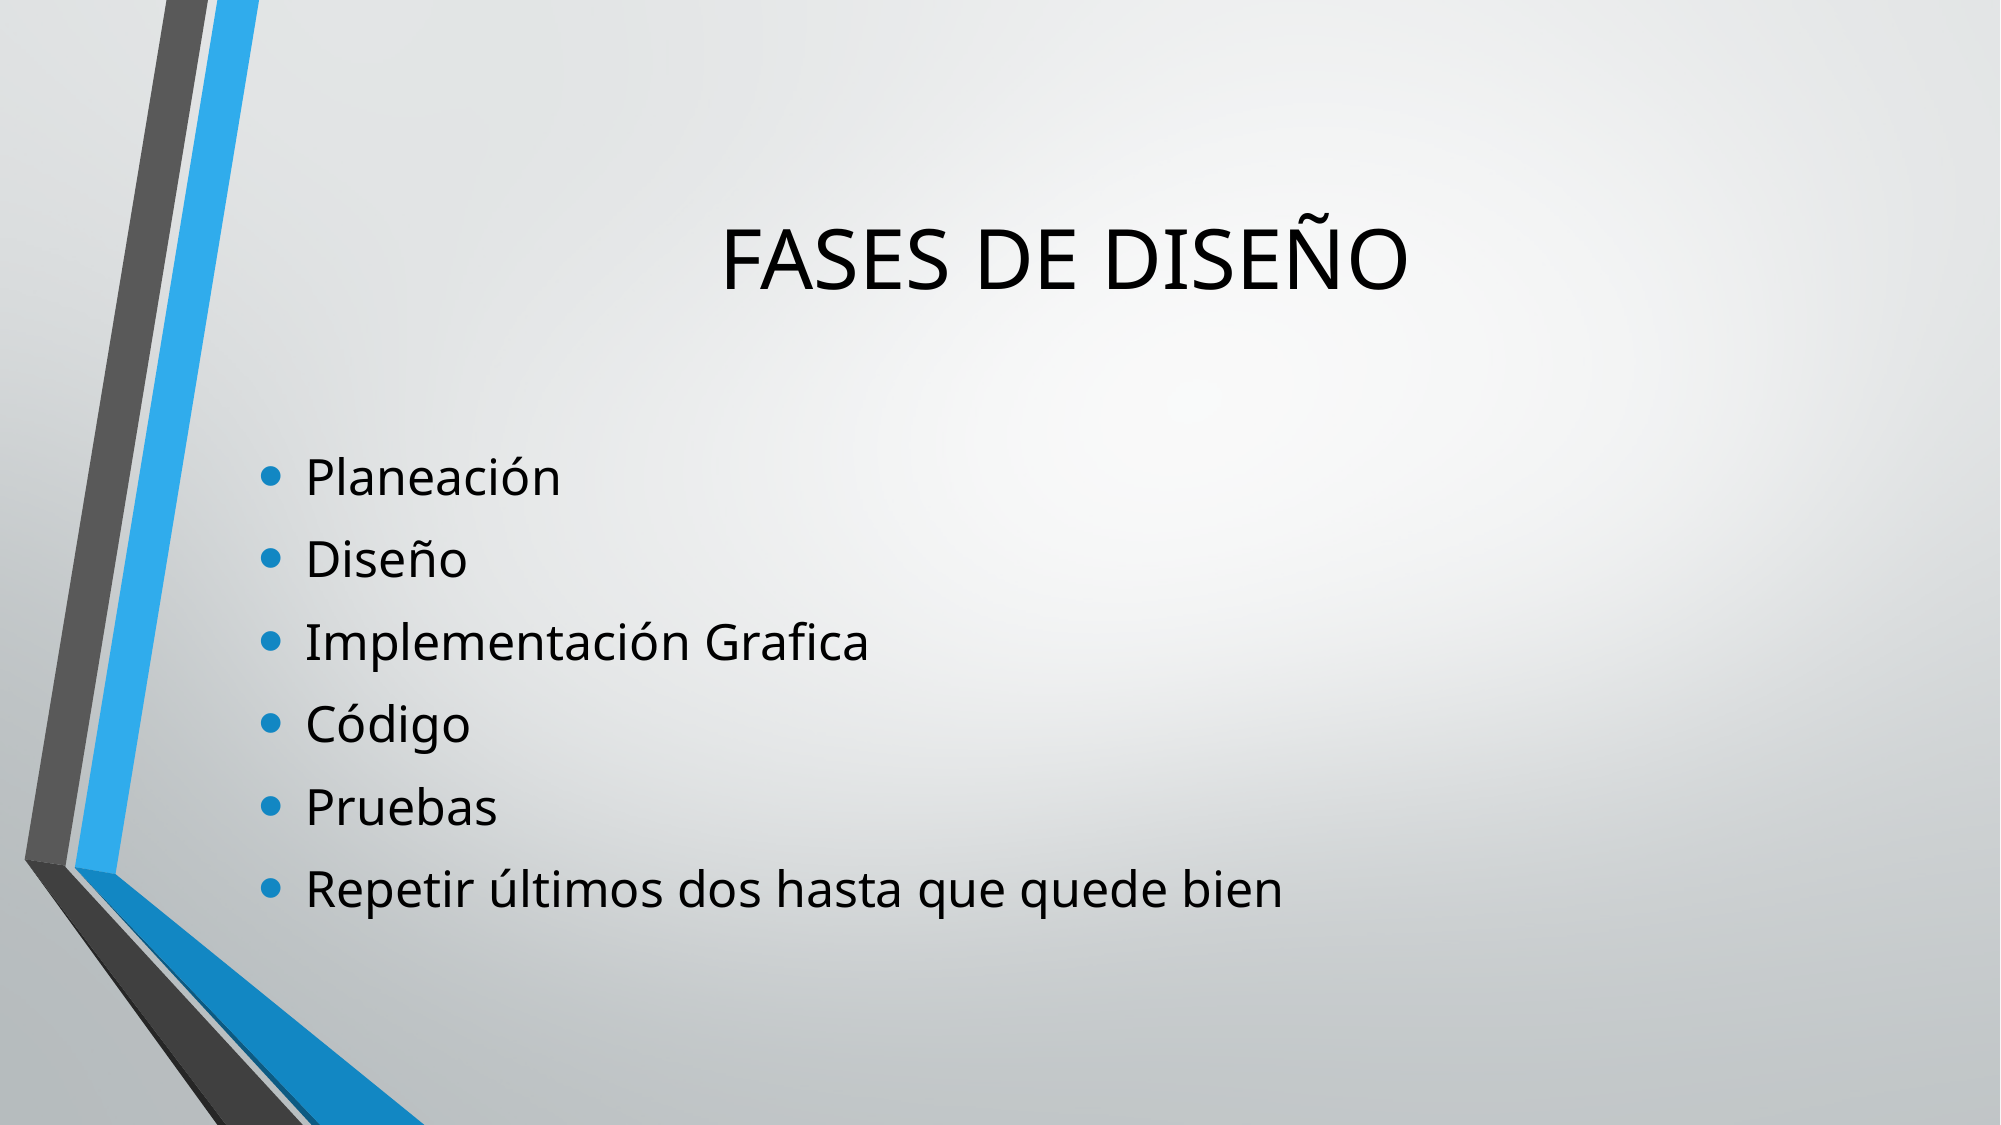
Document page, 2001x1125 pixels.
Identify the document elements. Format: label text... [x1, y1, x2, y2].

list Planeación Diseño Implementación Grafica Código Pruebas Repetir últimos dos hasta que quede bien [243, 437, 1887, 950]
title FASES DE DISEÑO [243, 112, 1887, 400]
